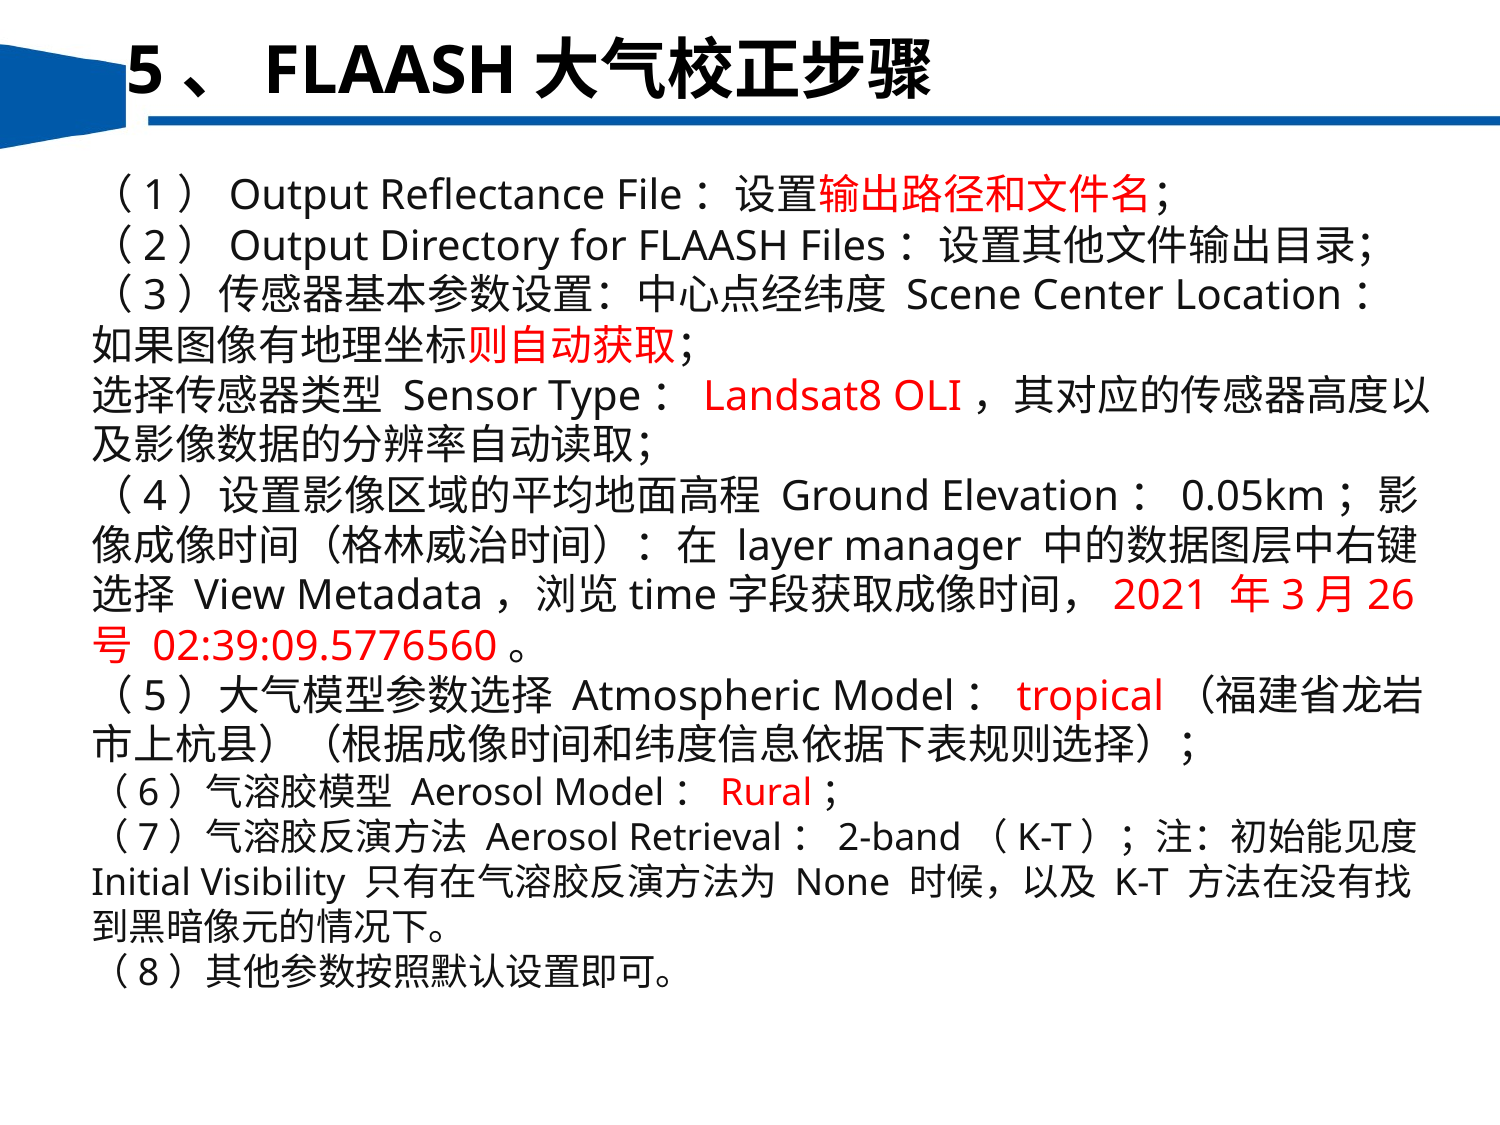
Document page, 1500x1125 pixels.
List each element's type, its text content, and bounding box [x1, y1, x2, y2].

picture [0, 0, 1500, 1125]
text_box 5、FLAASH大气校正步骤 [112, 19, 1500, 115]
text_box （1）Output Reflectance File：设置输出路径和文件名； （2）Output Directory for FLAASH Files：设置其他文件输出目录； （3）传感器基本参数设置：中心点经纬度 Scene Center Location：如果图像有地理坐标则自动获取； 选择传感器类型 Sensor Type：Landsat8 OLI，其对应的传感器高度以及影像数据的分辨率自动读取； （4）设置影像区域的平均地面高程 Ground Elevation：0.05km；影像成像时间（格林威治时间）：在 layer manager 中的数据图层中右键选择 View Metadata，浏览time字段获取成像时间，2021 年3月26号 02:39:09.5776560。 （5）大气模型参数选择 Atmospheric Model：tropical（福建省龙岩市上杭县）（根据成像时间和纬度信息依据下表规则选择）； （6）气溶胶模型 Aerosol Model：Rural； （7）气溶胶反演方法 Aerosol Retrieval：2-band（K-T）；注：初始能见度 Initial Visibility 只有在气溶胶反演方法为 None 时候，以及 K-T 方法在没有找到黑暗像元的情况下。 （8）其他参数按照默认设置即可。 [76, 160, 1447, 1001]
